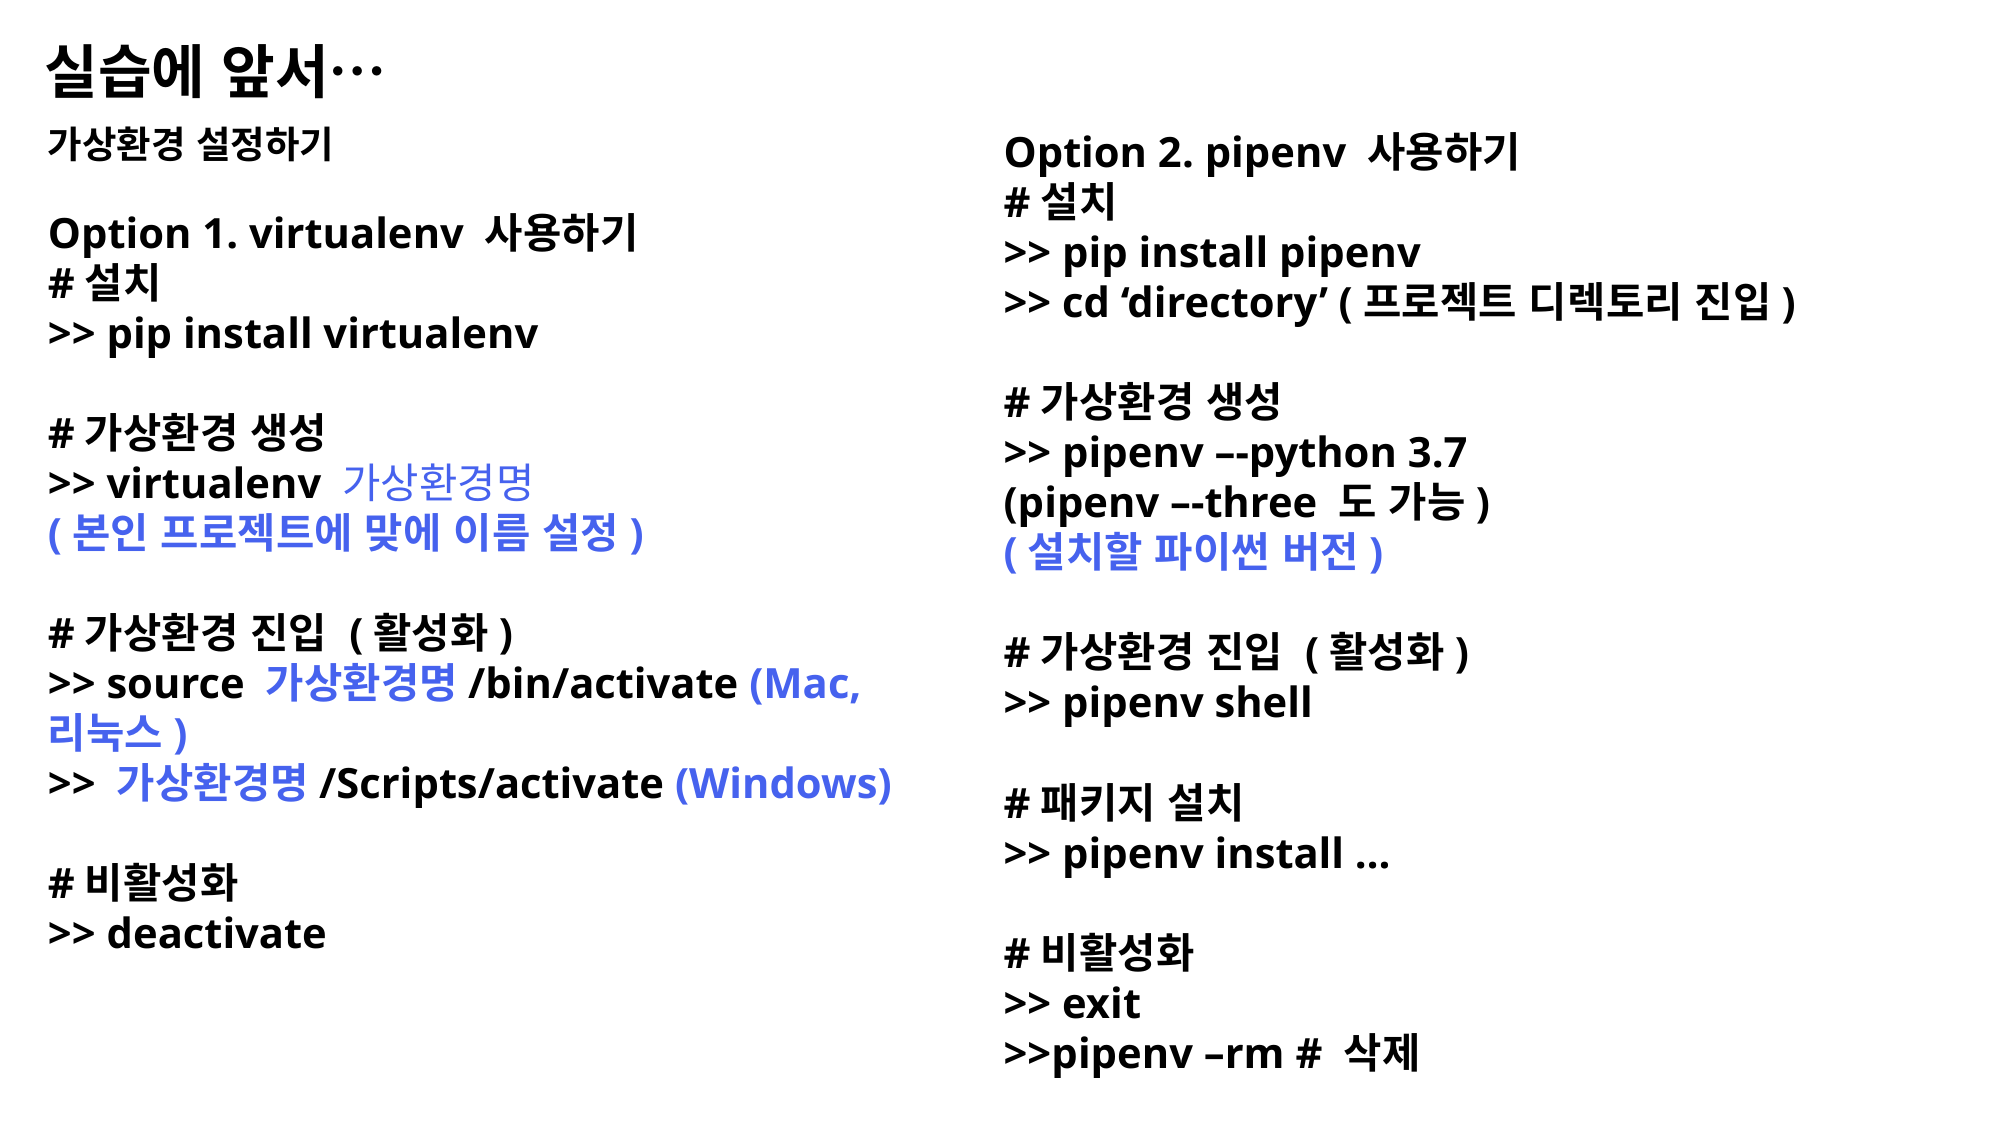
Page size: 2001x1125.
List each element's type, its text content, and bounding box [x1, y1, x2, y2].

text_box Option 2. pipenv 사용하기 #설치 >> pip install pipenv >> cd ‘directory’ (프로젝트 디렉토리 진입) #가상환경 생성 >> pipenv –-python 3.7 (pipenv –-three 도 가능) (설치할 파이썬 버전) #가상환경 진입 (활성화) >> pipenv shell #패키지 설치 >> pipenv install … #비활성화 >> exit >>pipenv –rm # 삭제 [988, 118, 1927, 1084]
text_box Option 1. virtualenv 사용하기 #설치 >> pip install virtualenv #가상환경 생성 >> virtualenv 가상환경명 (본인 프로젝트에 맞에 이름 설정) #가상환경 진입 (활성화) >> source 가상환경명/bin/activate (Mac, 리눅스) >> 가상환경명/Scripts/activate (Windows) #비활성화 >> deactivate [33, 199, 972, 965]
text_box 가상환경 설정하기 [33, 113, 803, 174]
text_box 실습에 앞서… [30, 27, 402, 113]
